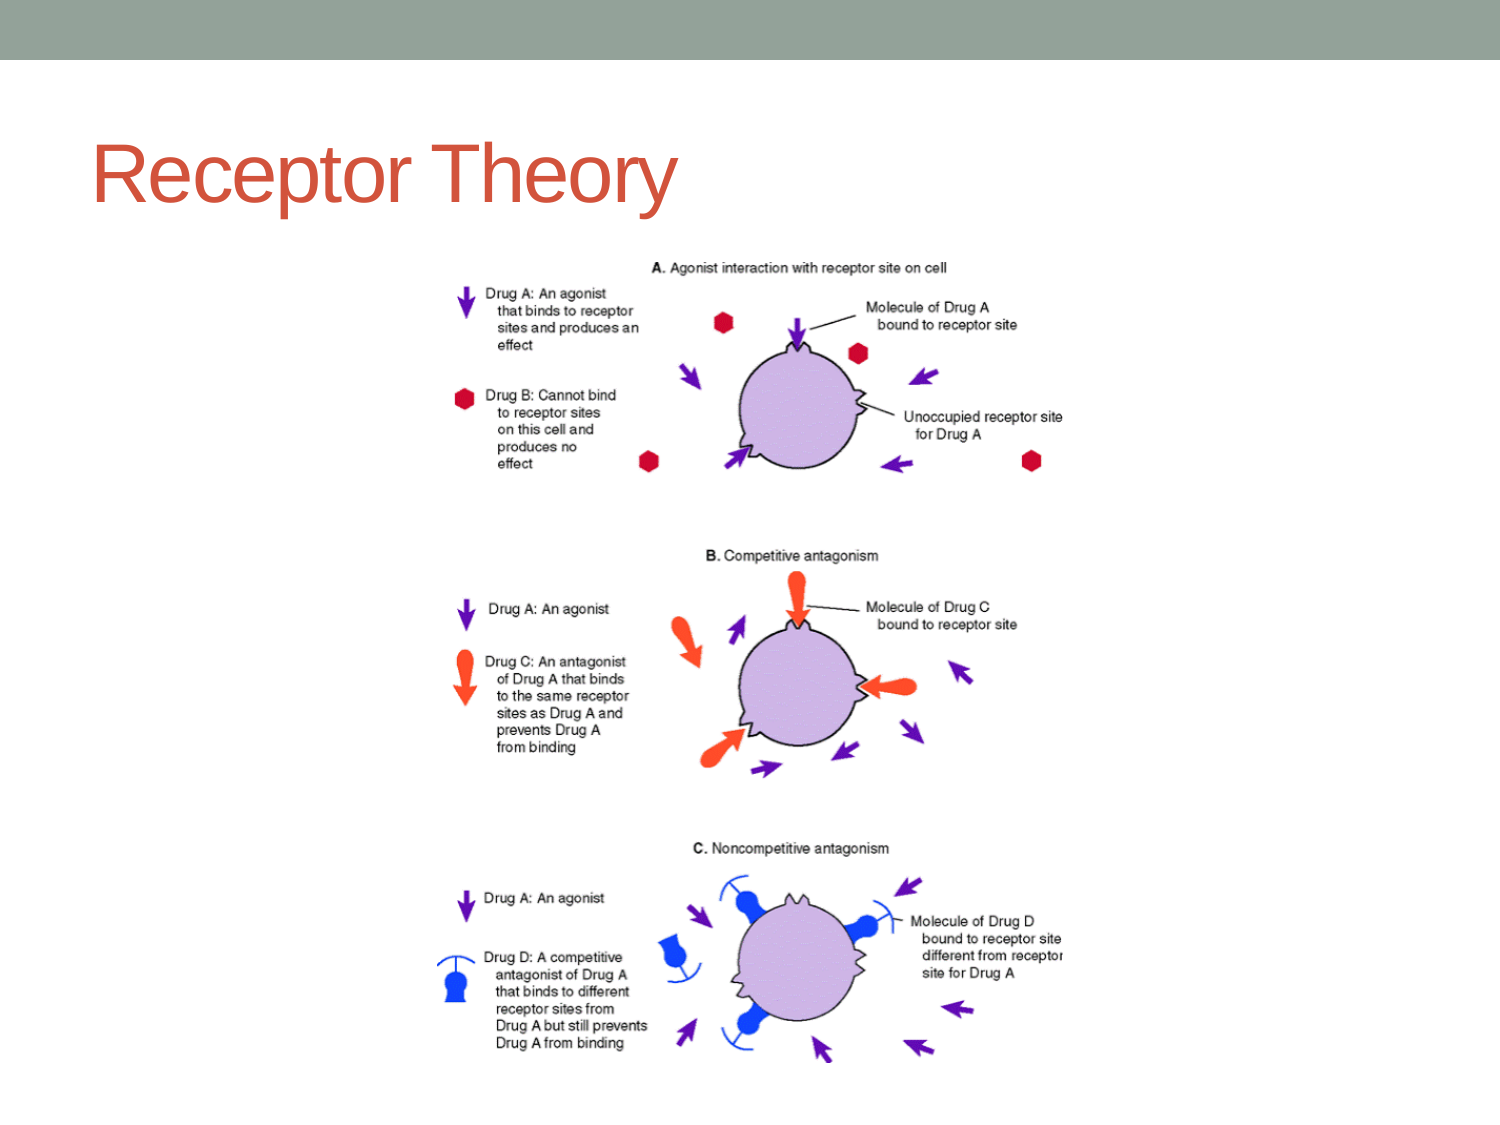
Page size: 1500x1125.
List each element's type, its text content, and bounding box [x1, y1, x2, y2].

title Receptor Theory [75, 87, 1425, 250]
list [437, 262, 1063, 1063]
